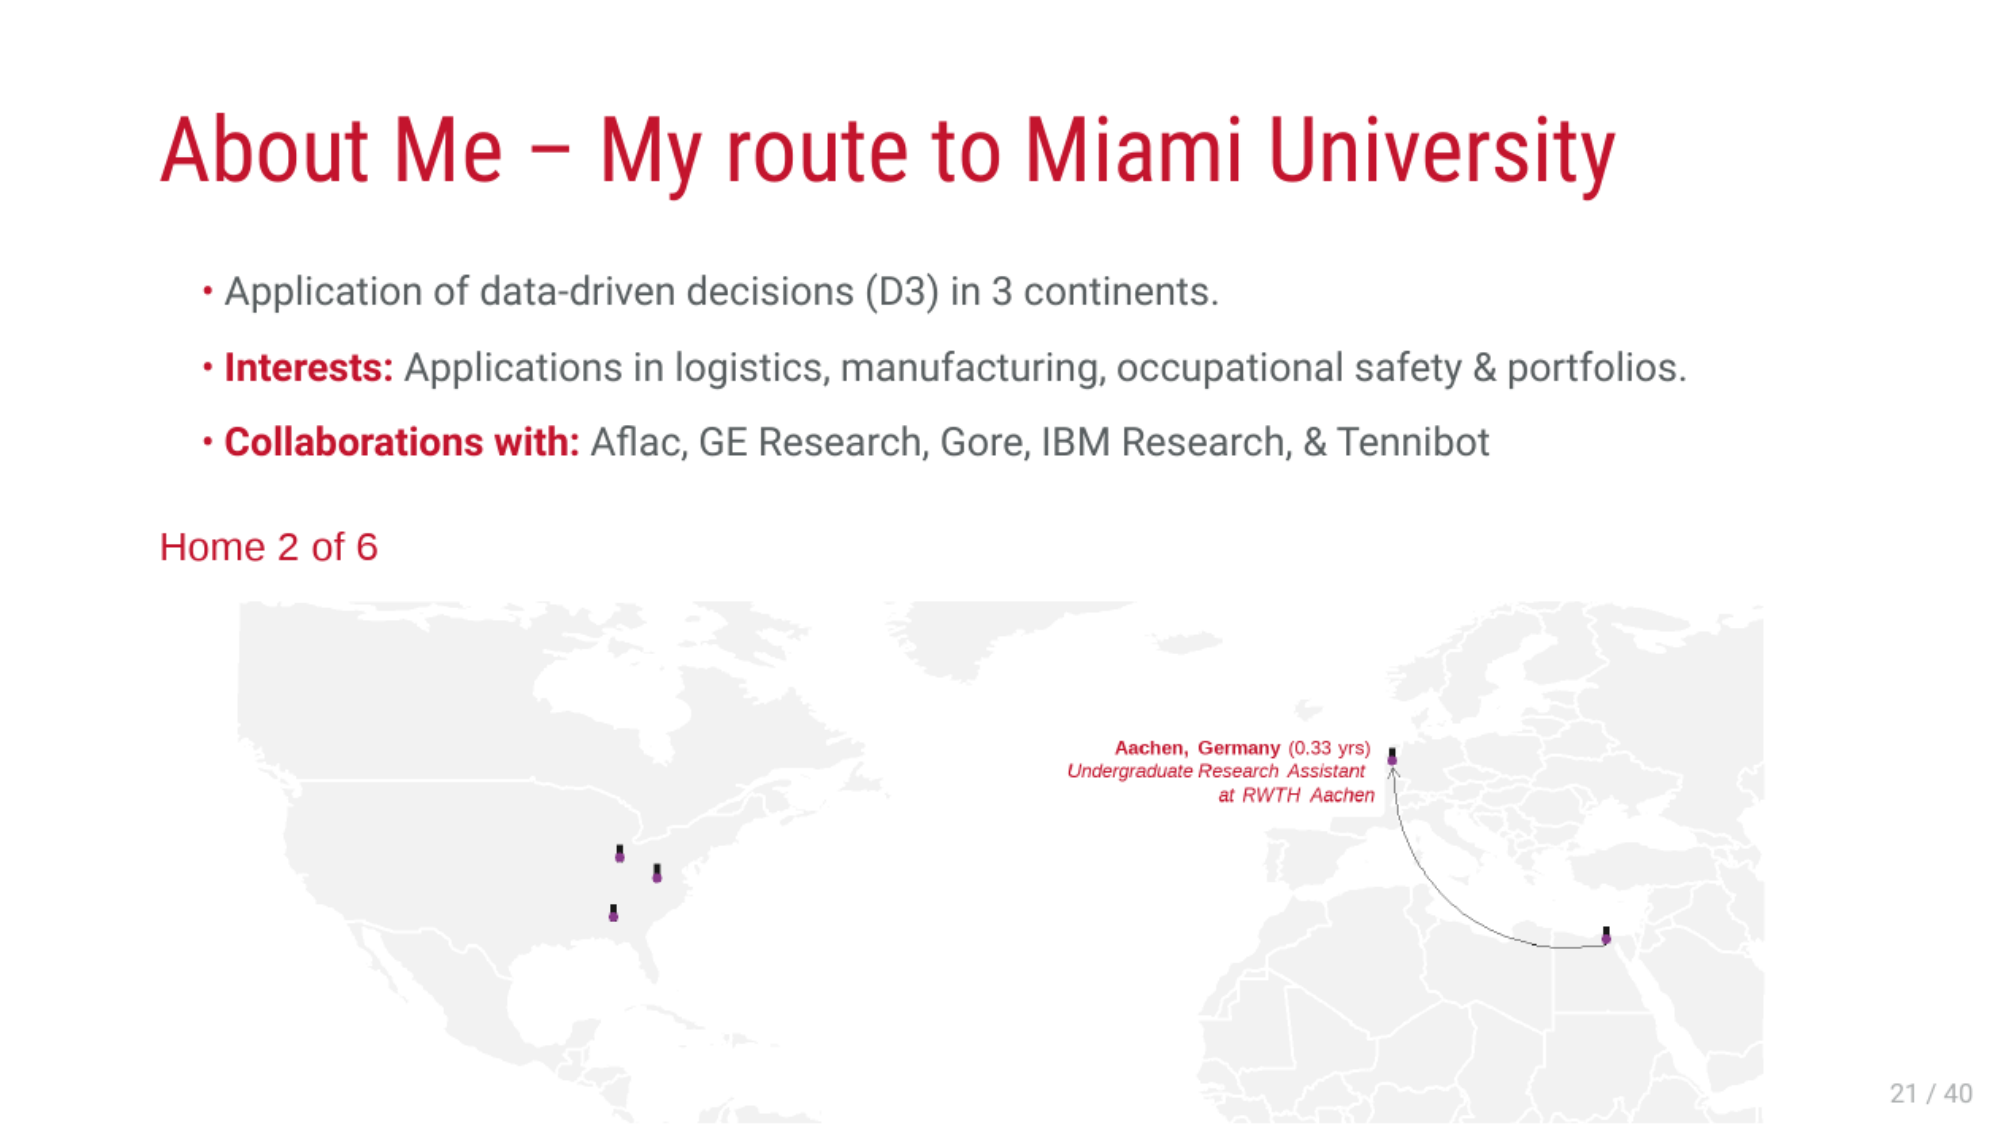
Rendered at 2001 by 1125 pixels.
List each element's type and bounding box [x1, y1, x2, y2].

list [0, 0, 2000, 1125]
